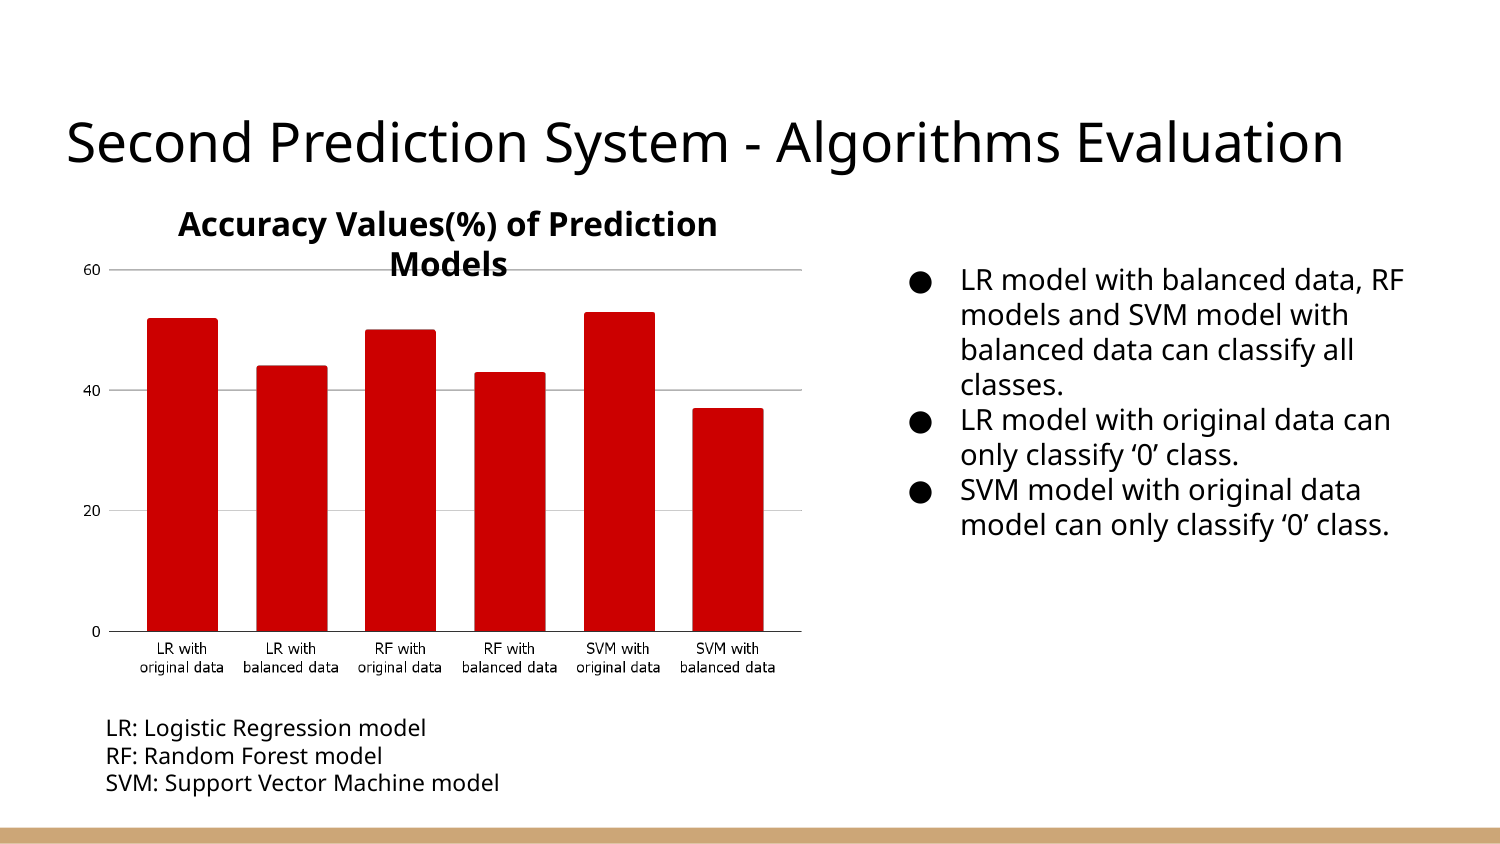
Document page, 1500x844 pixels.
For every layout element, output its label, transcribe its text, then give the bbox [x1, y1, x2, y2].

text_box Accuracy Values(%) of Prediction Models [105, 188, 792, 218]
picture [50, 220, 826, 700]
text_box LR model with balanced data, RF models and SVM model with balanced data can classify all classes. LR model with original data can only classify ‘0’ class. SVM model with original data model can only classify ‘0’ class. [870, 246, 1468, 557]
title Second Prediction System - Algorithms Evaluation [51, 51, 1449, 189]
text_box LR: Logistic Regression model RF: Random Forest model SVM: Support Vector Machine model [90, 708, 717, 812]
